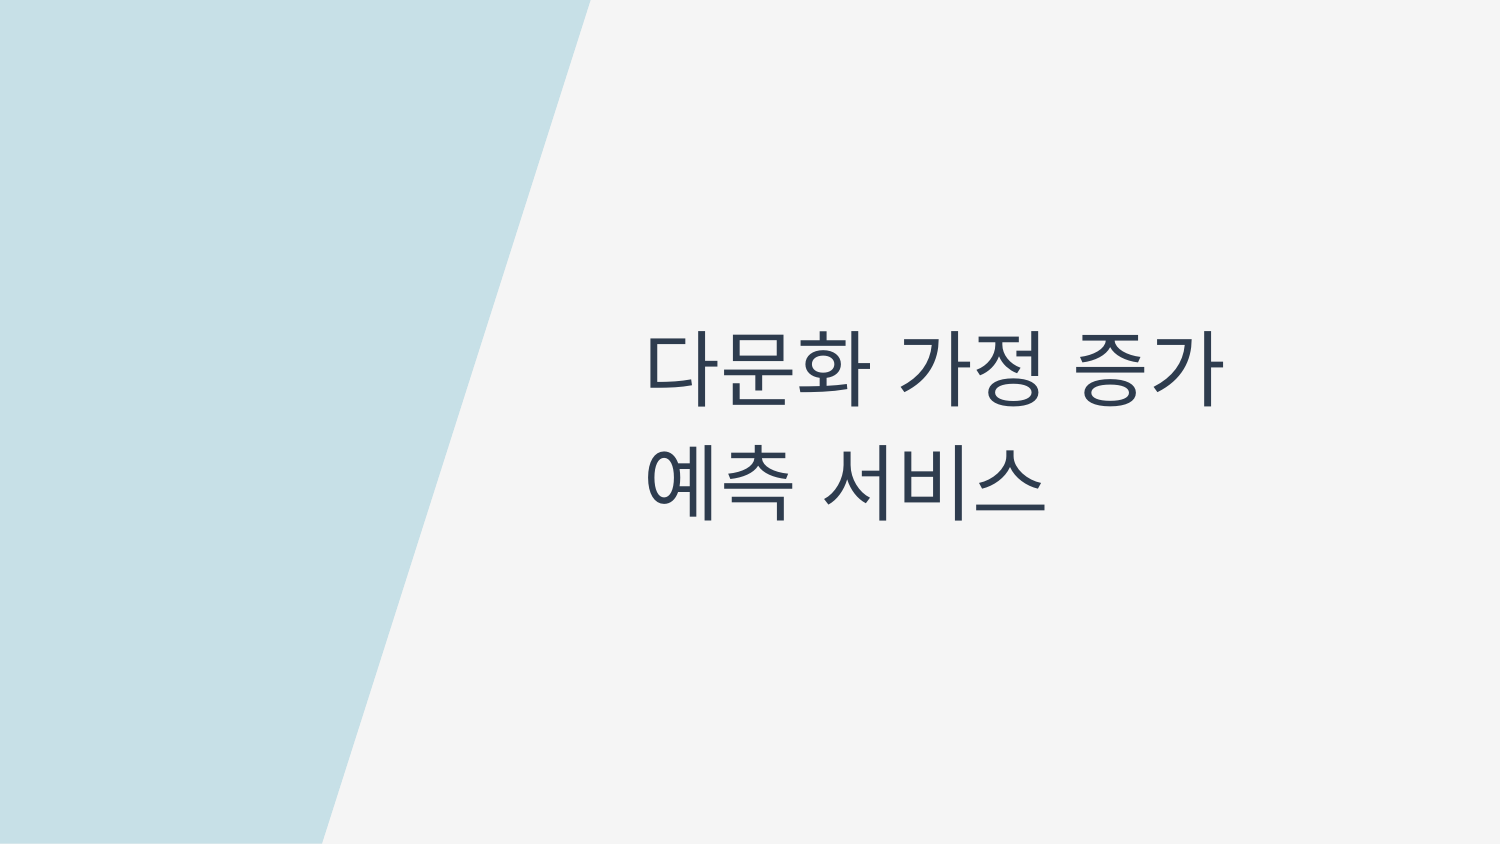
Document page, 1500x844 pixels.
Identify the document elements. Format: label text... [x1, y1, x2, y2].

text_box [0, 0, 591, 844]
text_box 다문화 가정 증가 [643, 344, 1226, 418]
text_box [643, 499, 1419, 535]
text_box 예측 서비스 [643, 458, 1226, 499]
